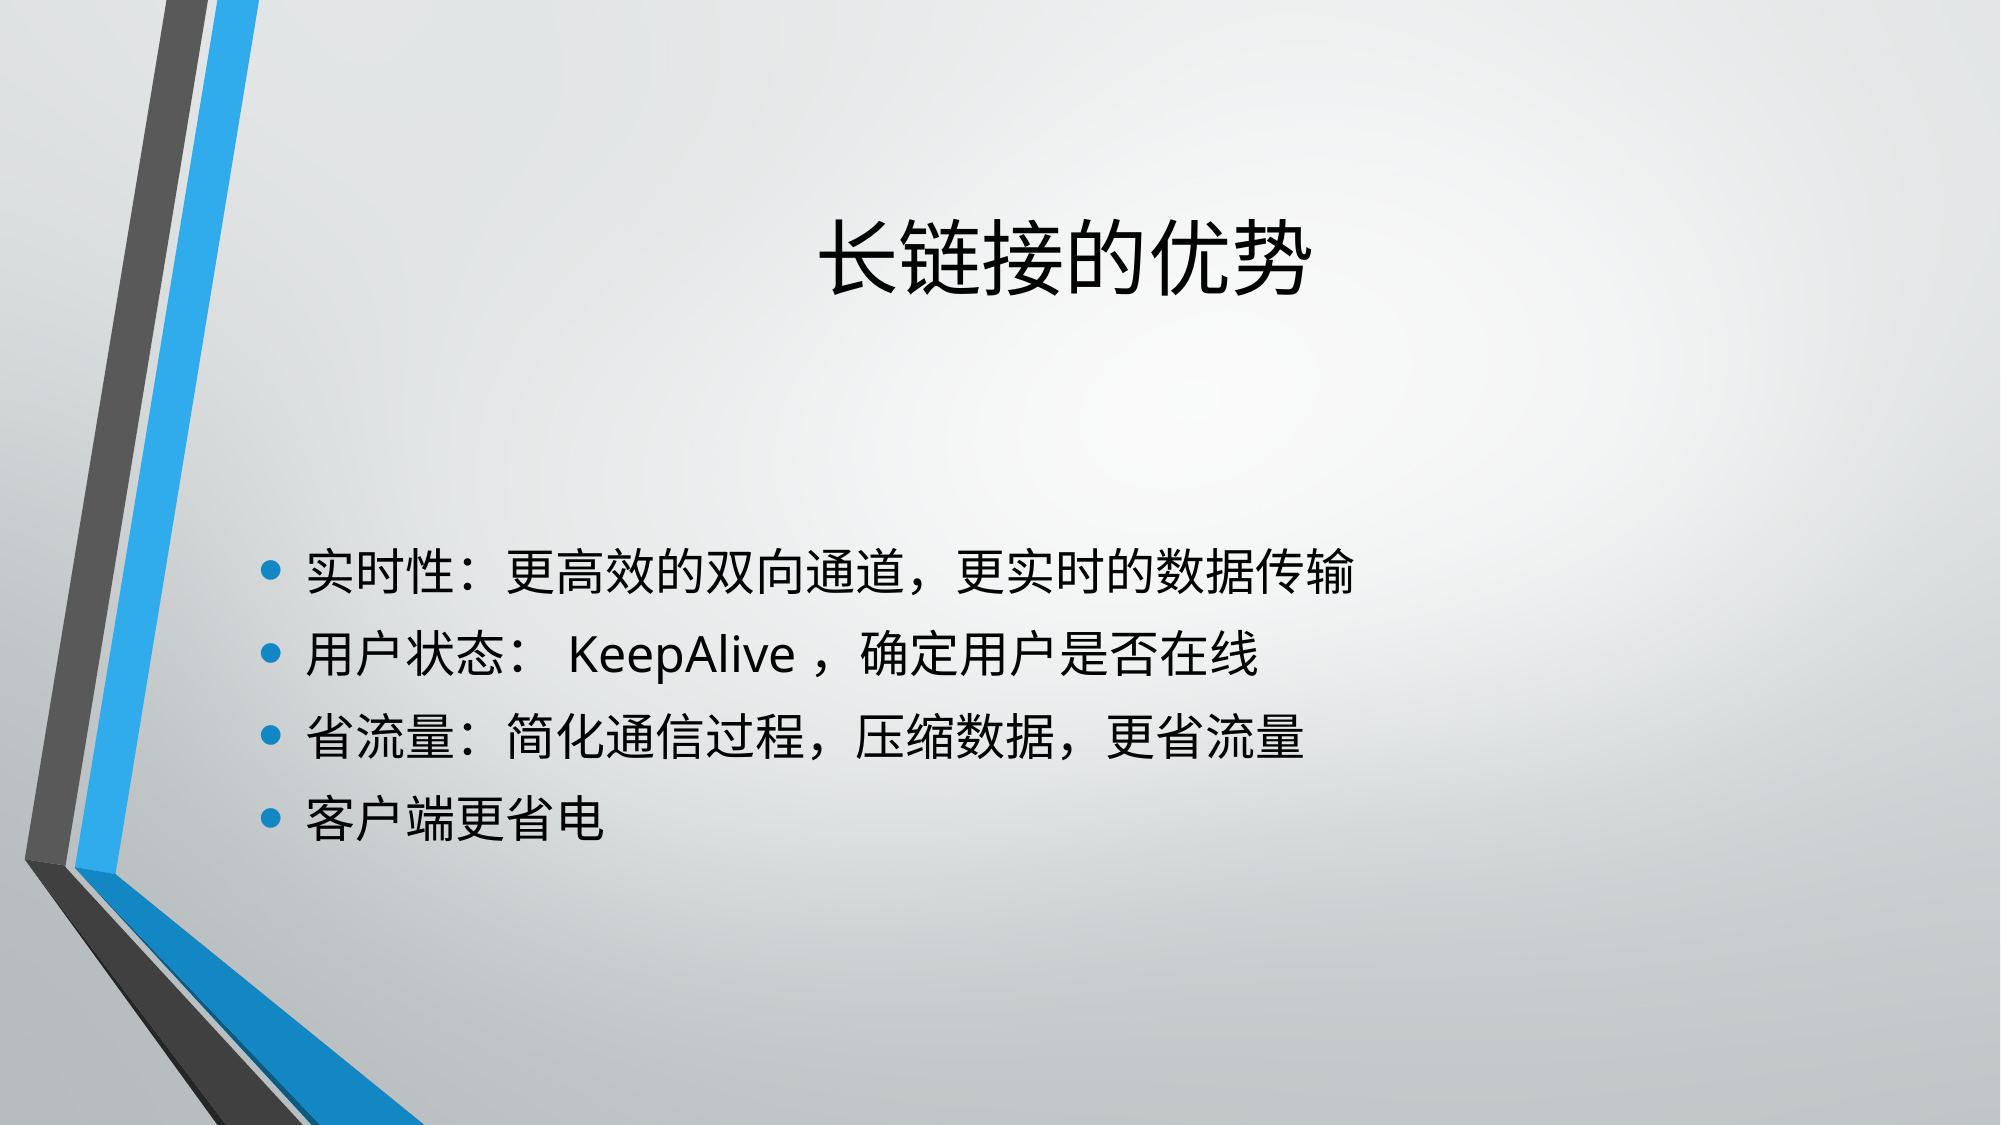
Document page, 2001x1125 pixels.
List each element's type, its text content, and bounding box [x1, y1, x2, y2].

list 实时性：更高效的双向通道，更实时的数据传输 用户状态：KeepAlive，确定用户是否在线 省流量：简化通信过程，压缩数据，更省流量 客户端更省电 [243, 437, 1887, 950]
title 长链接的优势 [243, 112, 1887, 400]
